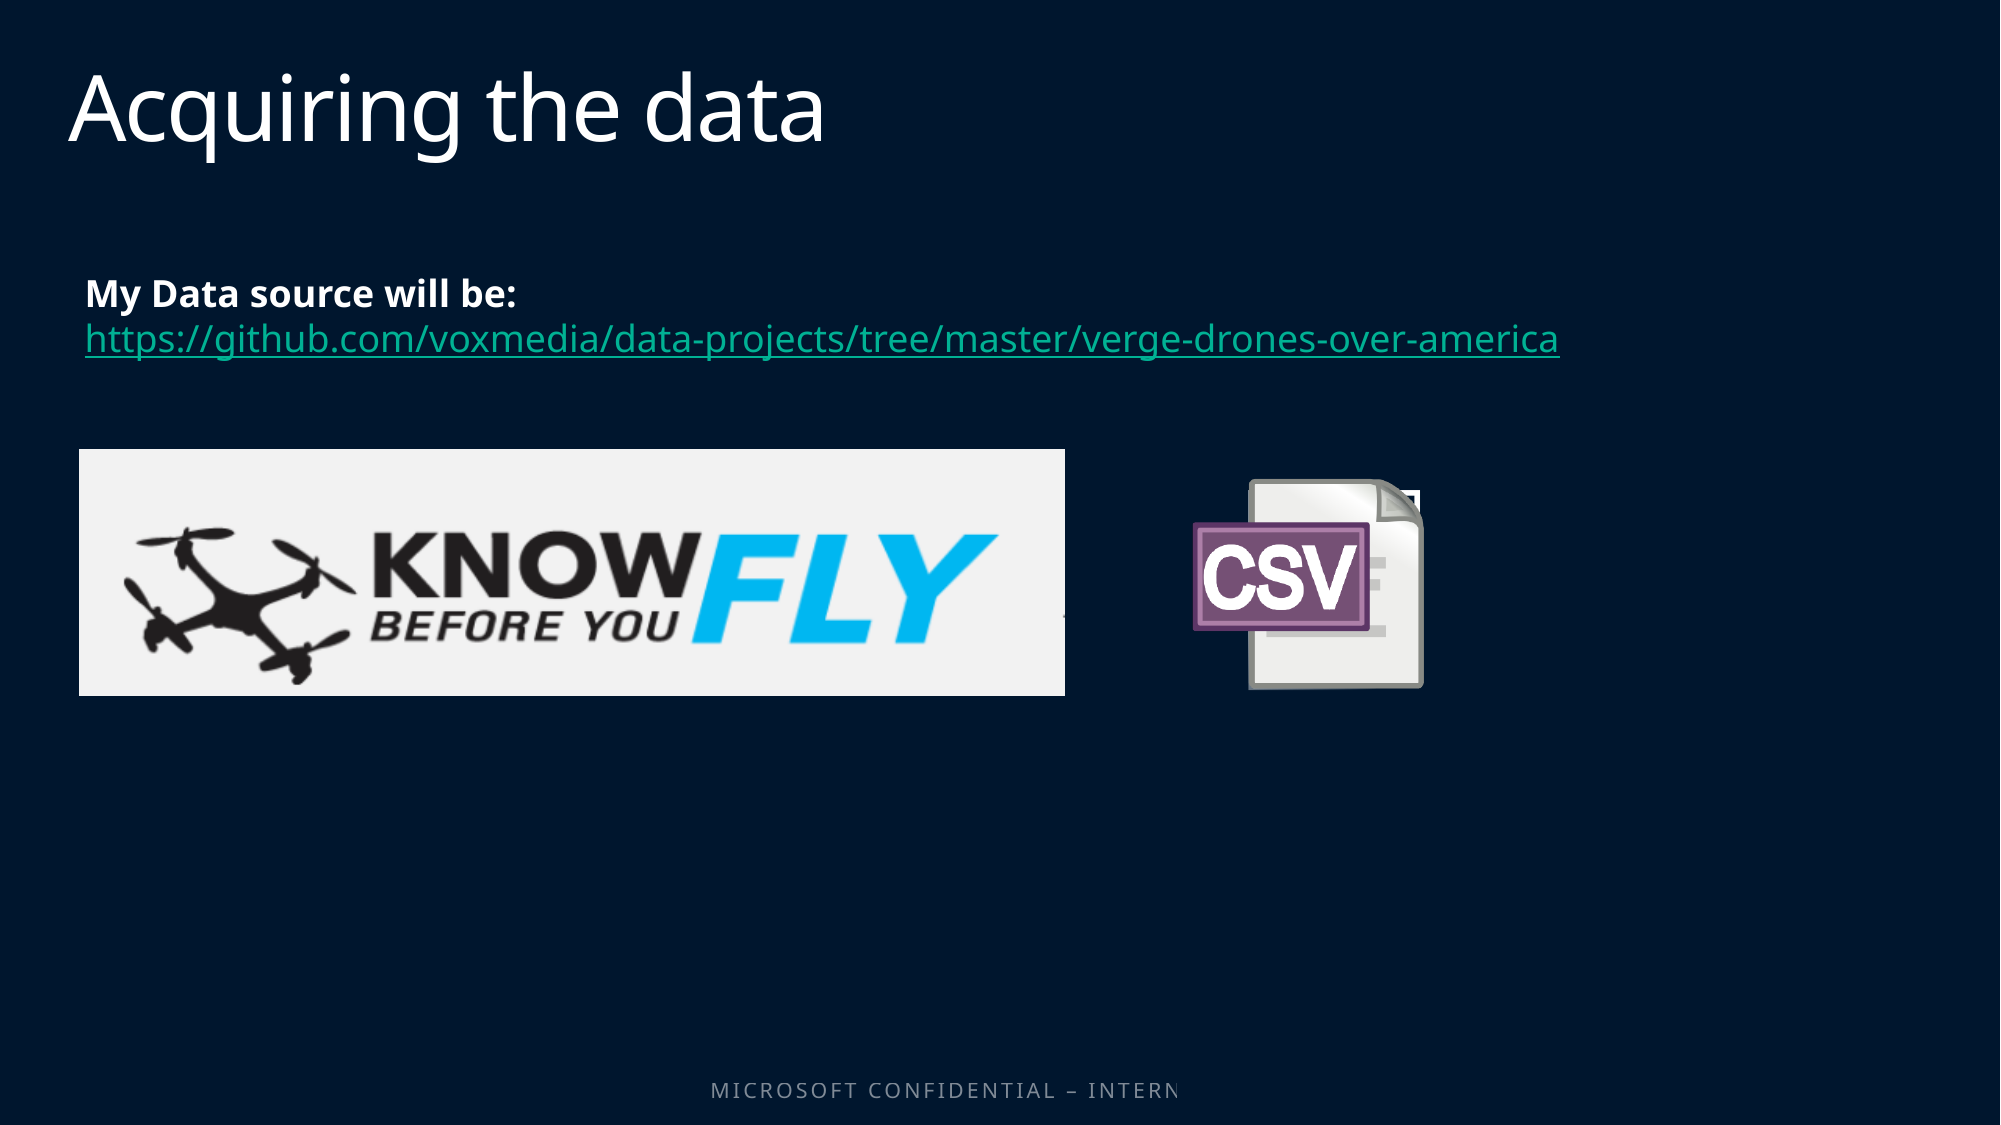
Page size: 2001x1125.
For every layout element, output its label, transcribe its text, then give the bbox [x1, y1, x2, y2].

picture [1188, 464, 1436, 712]
picture [79, 448, 1065, 697]
title Acquiring the data [44, 47, 976, 196]
text_box My Data source will be: https://github.com/voxmedia/data-projects/tree/master/verge-drones-over-america [69, 262, 1745, 509]
